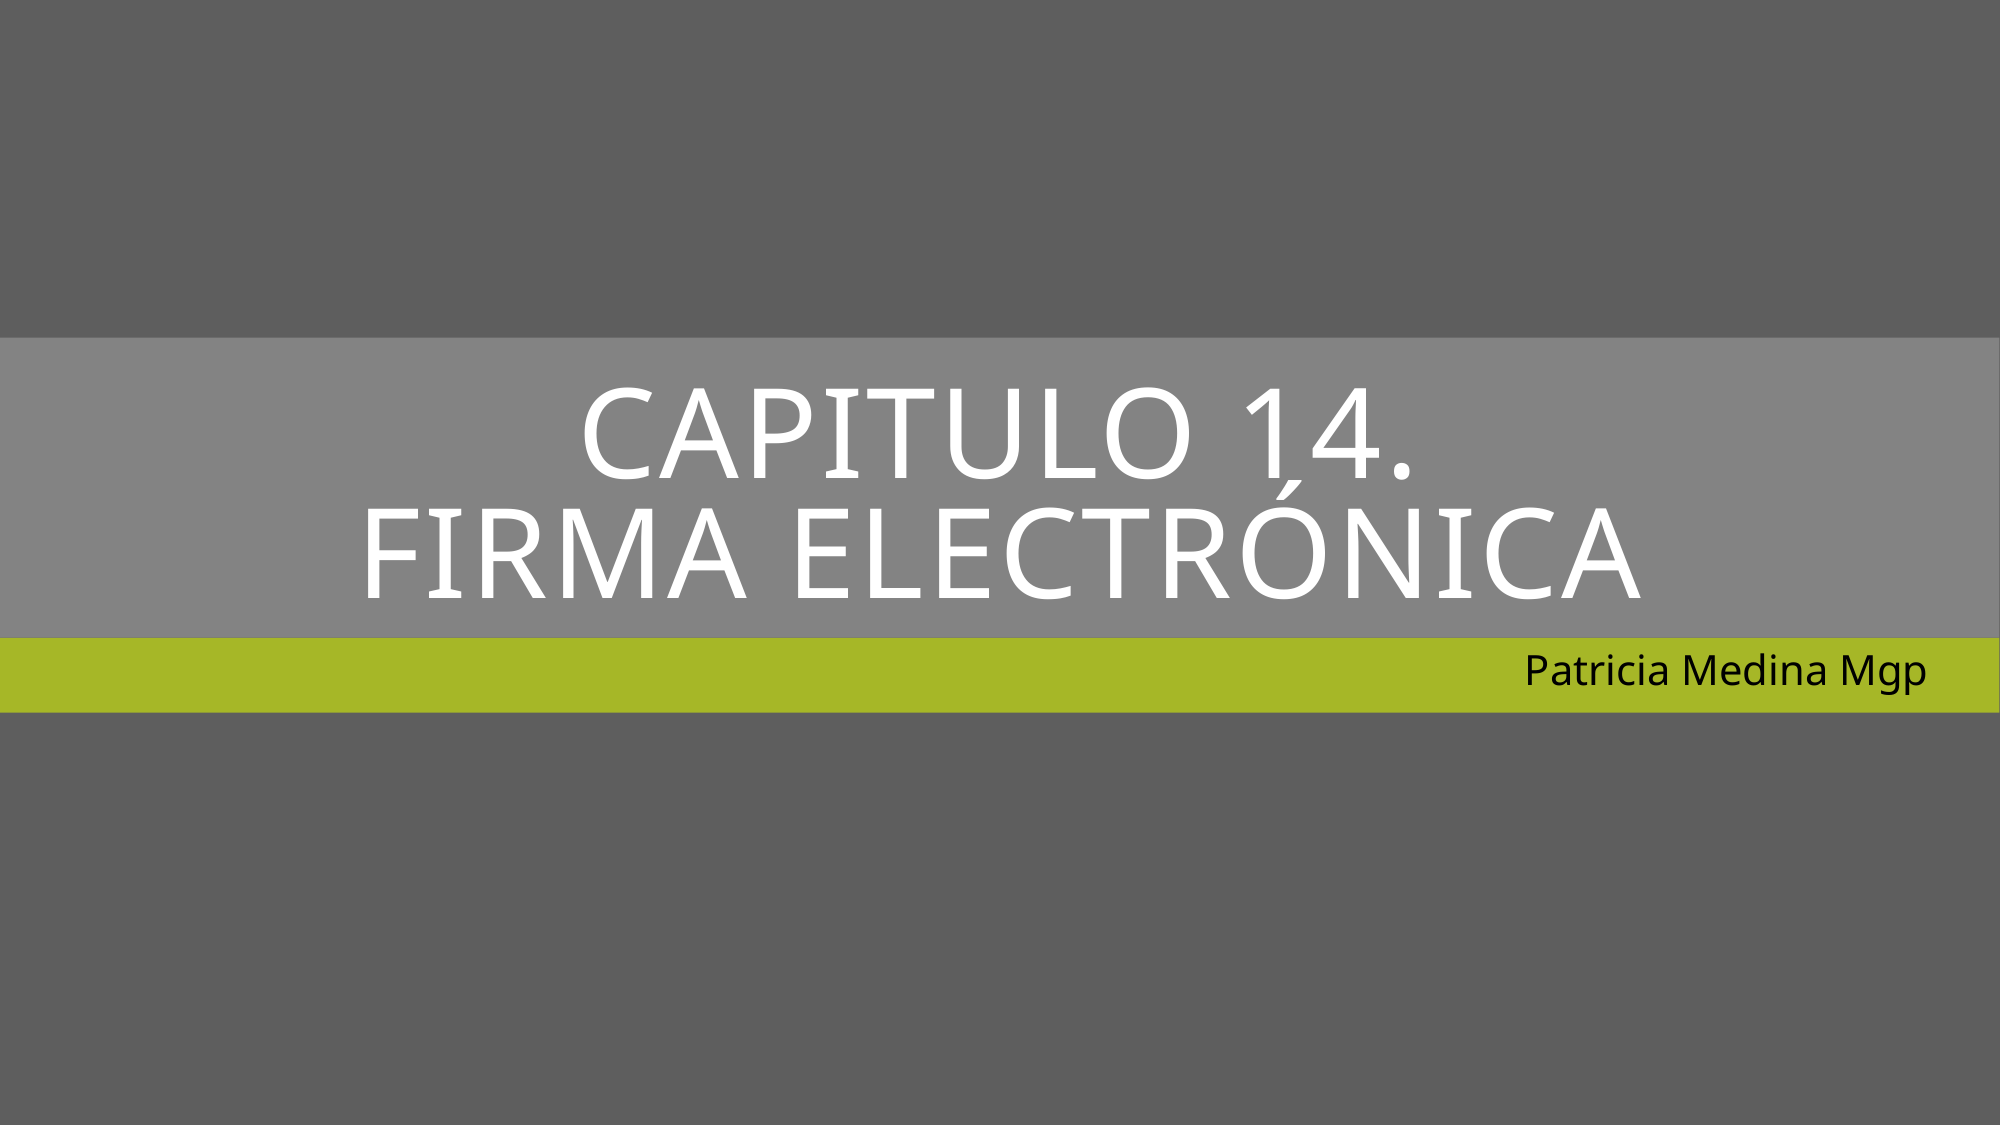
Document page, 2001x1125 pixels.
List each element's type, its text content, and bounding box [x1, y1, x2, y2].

subtitle Patricia Medina Mgp [56, 642, 1944, 718]
title Capitulo 14. Firma Electrónica [77, 360, 1923, 642]
